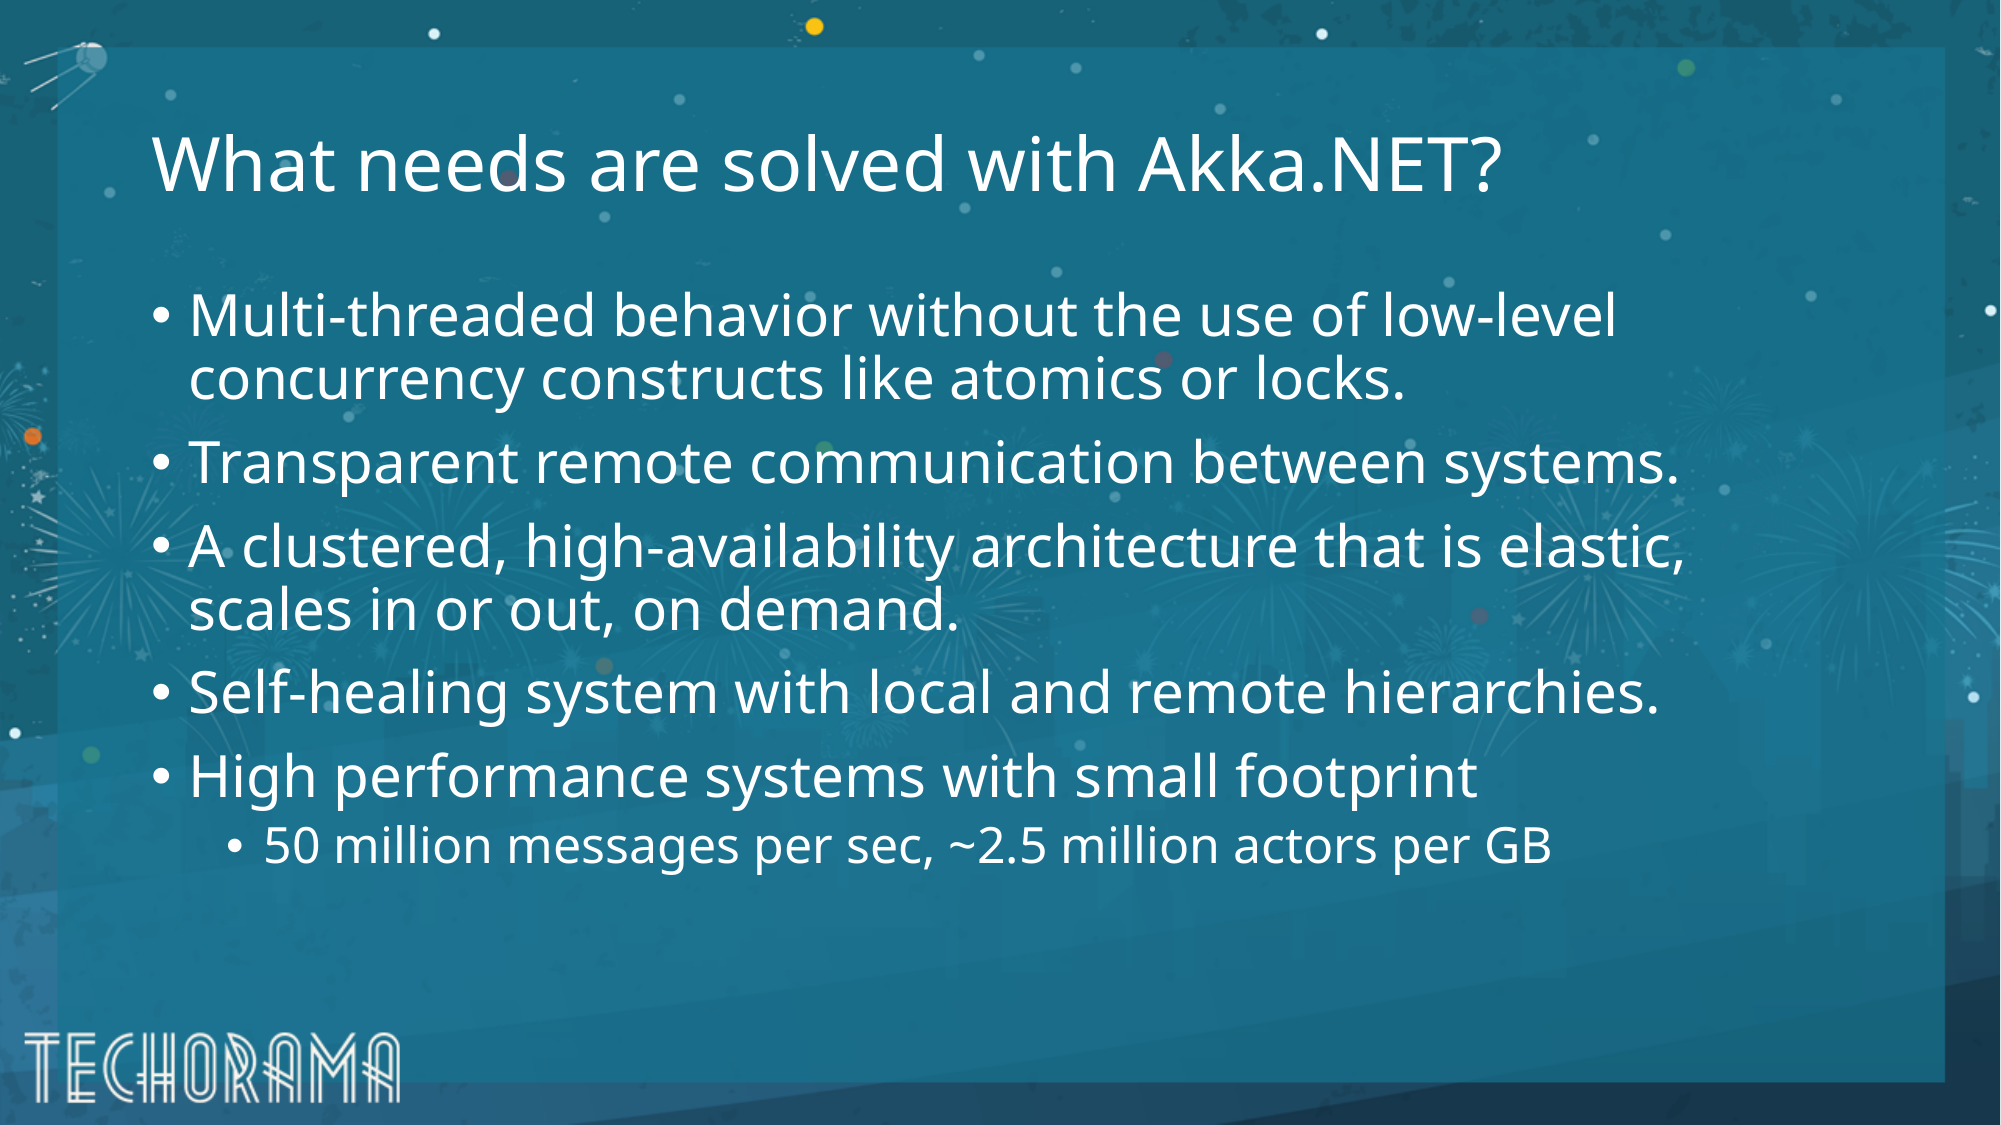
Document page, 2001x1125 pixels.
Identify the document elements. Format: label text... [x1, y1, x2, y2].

title What needs are solved with Akka.NET? [136, 119, 1862, 254]
picture [0, 0, 2001, 1125]
list Multi-threaded behavior without the use of low-level concurrency constructs like atomics or locks. Transparent remote communication between systems. A clustered, high-availability architecture that is elastic, scales in or out, on demand. Self-healing system with local and remote hierarchies. High performance systems with small footprint 50 million messages per sec, ~2.5 million actors per GB [136, 278, 1862, 1052]
